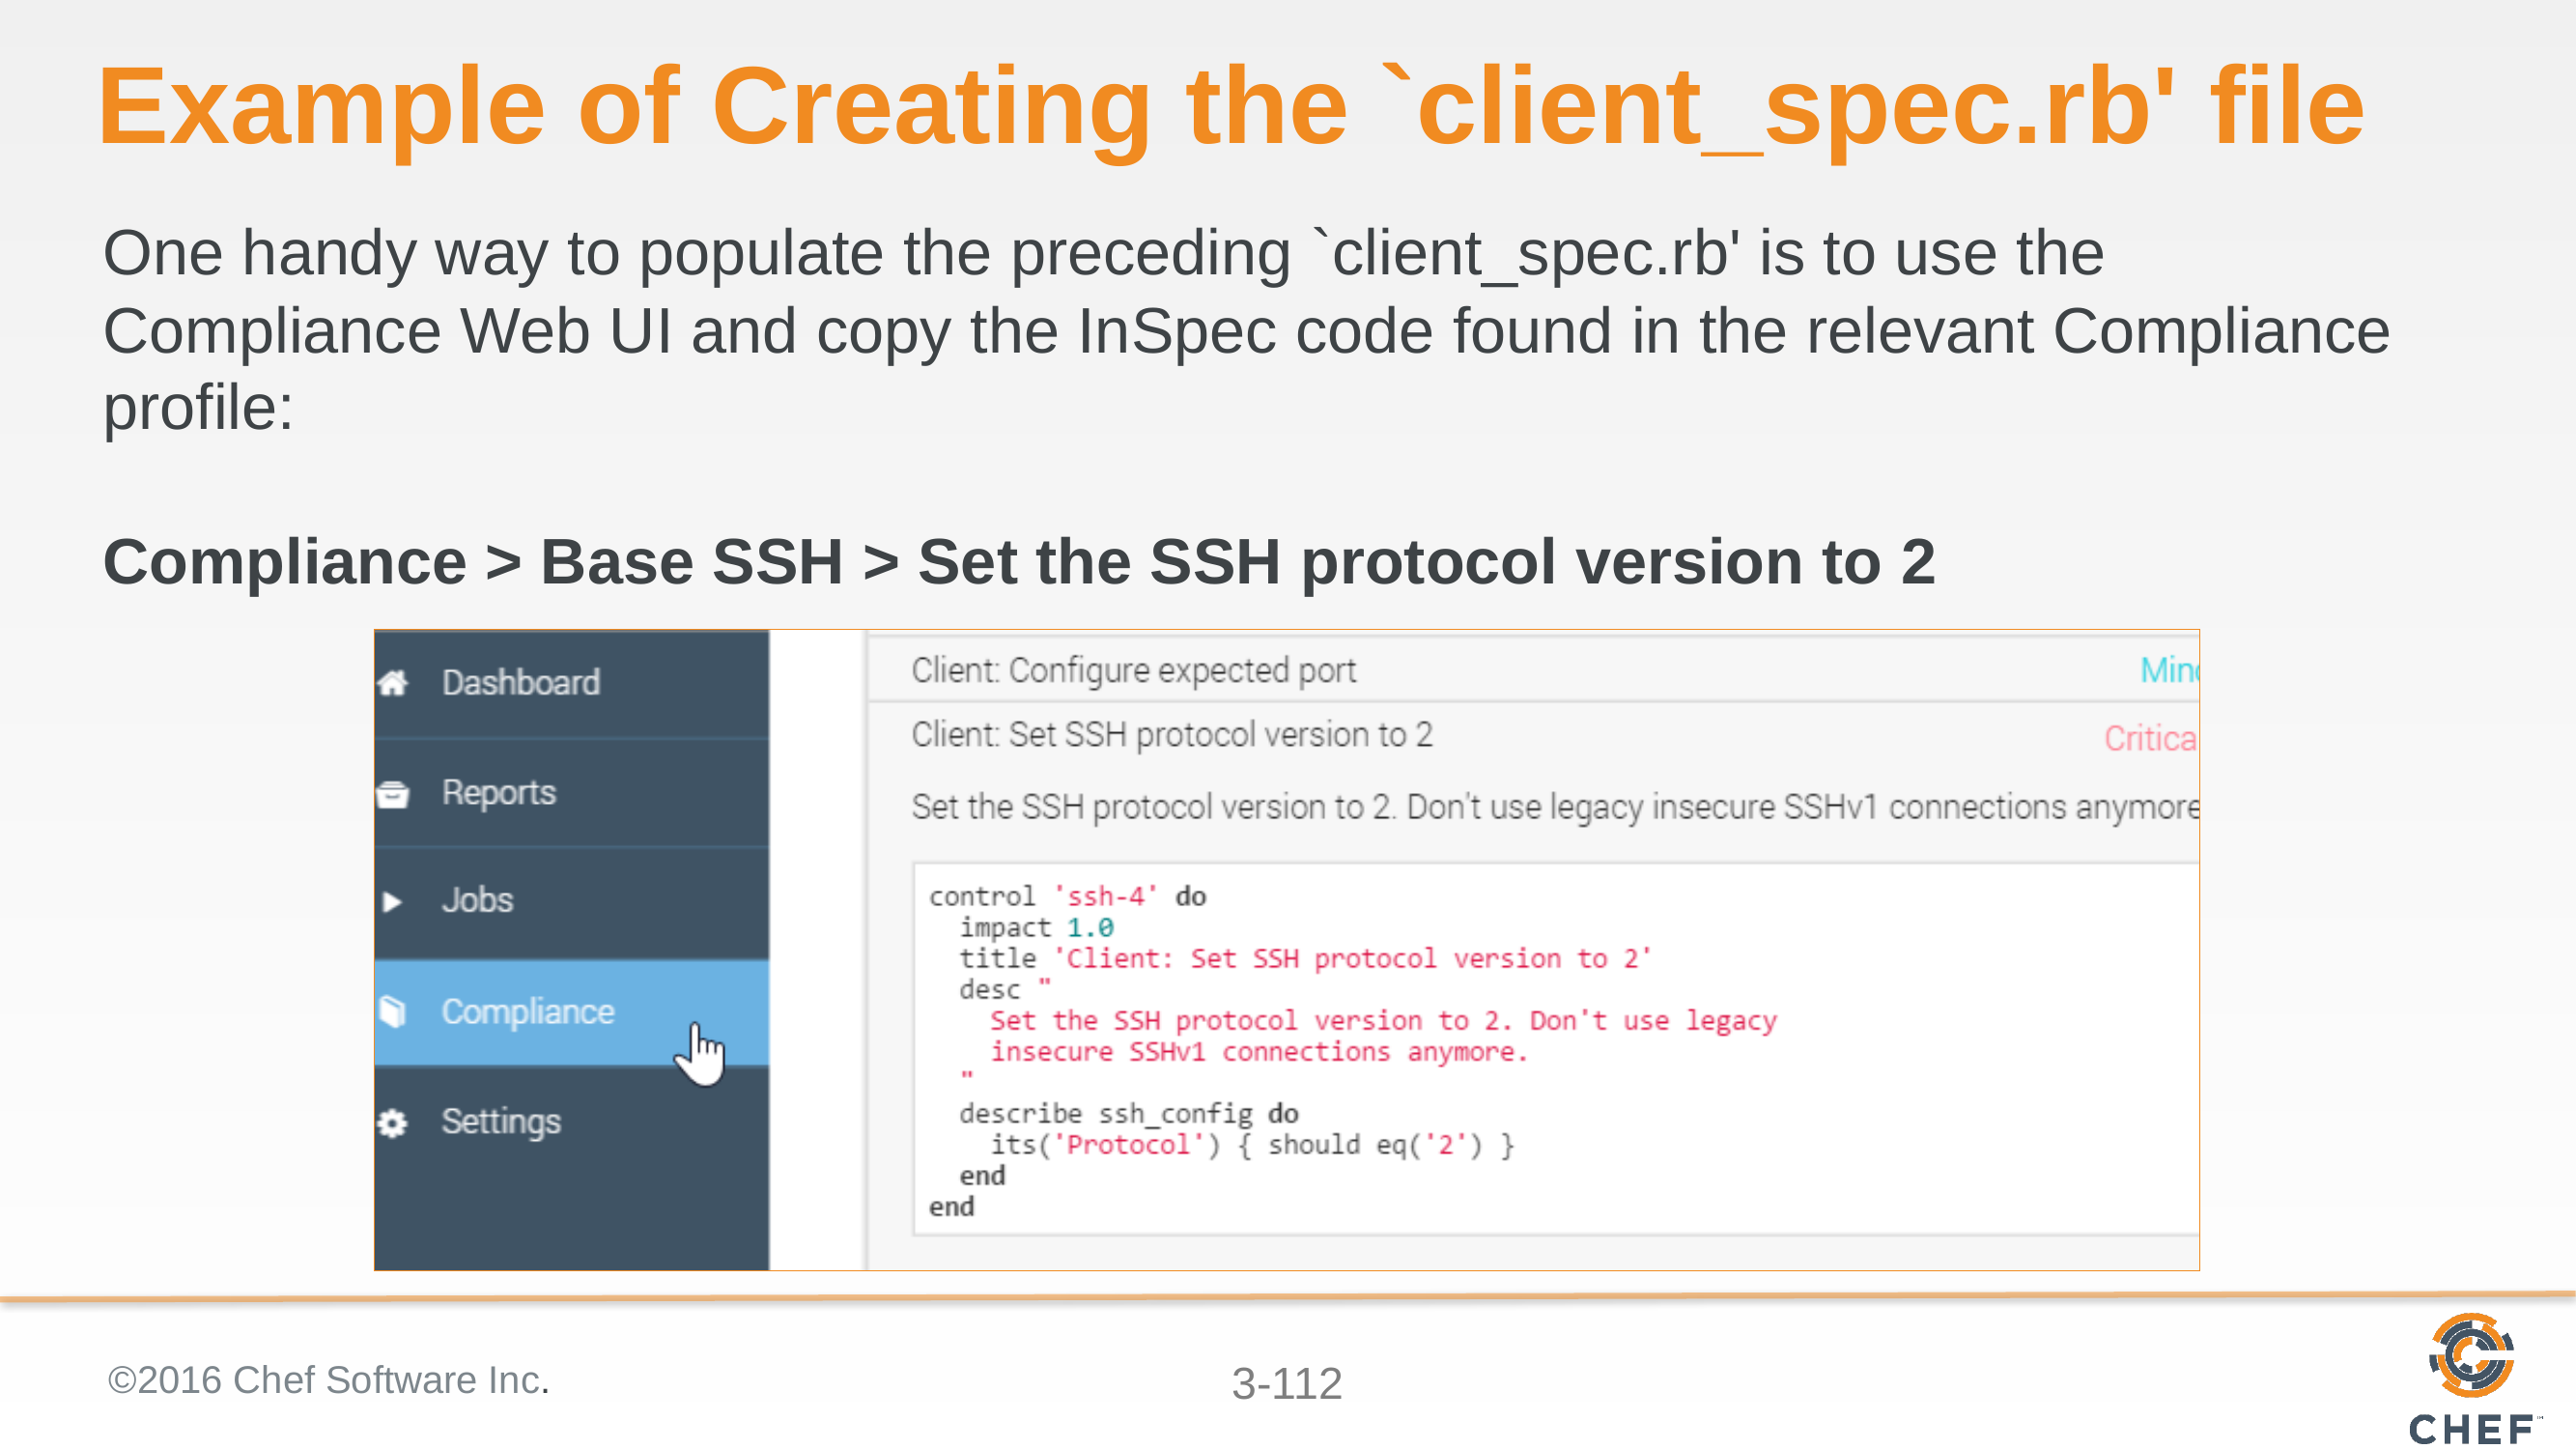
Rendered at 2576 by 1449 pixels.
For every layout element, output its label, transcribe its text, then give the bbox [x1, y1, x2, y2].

picture [374, 629, 2201, 1271]
title Example of Creating the `client_spec.rb' file [96, 48, 2463, 180]
picture [2399, 1297, 2551, 1449]
list One handy way to populate the preceding `client_spec.rb' is to use the Compliance Web UI and copy the InSpec code found in the relevant Compliance profile: Compliance > Base SSH > Set the SSH protocol version to 2 [102, 211, 2463, 511]
